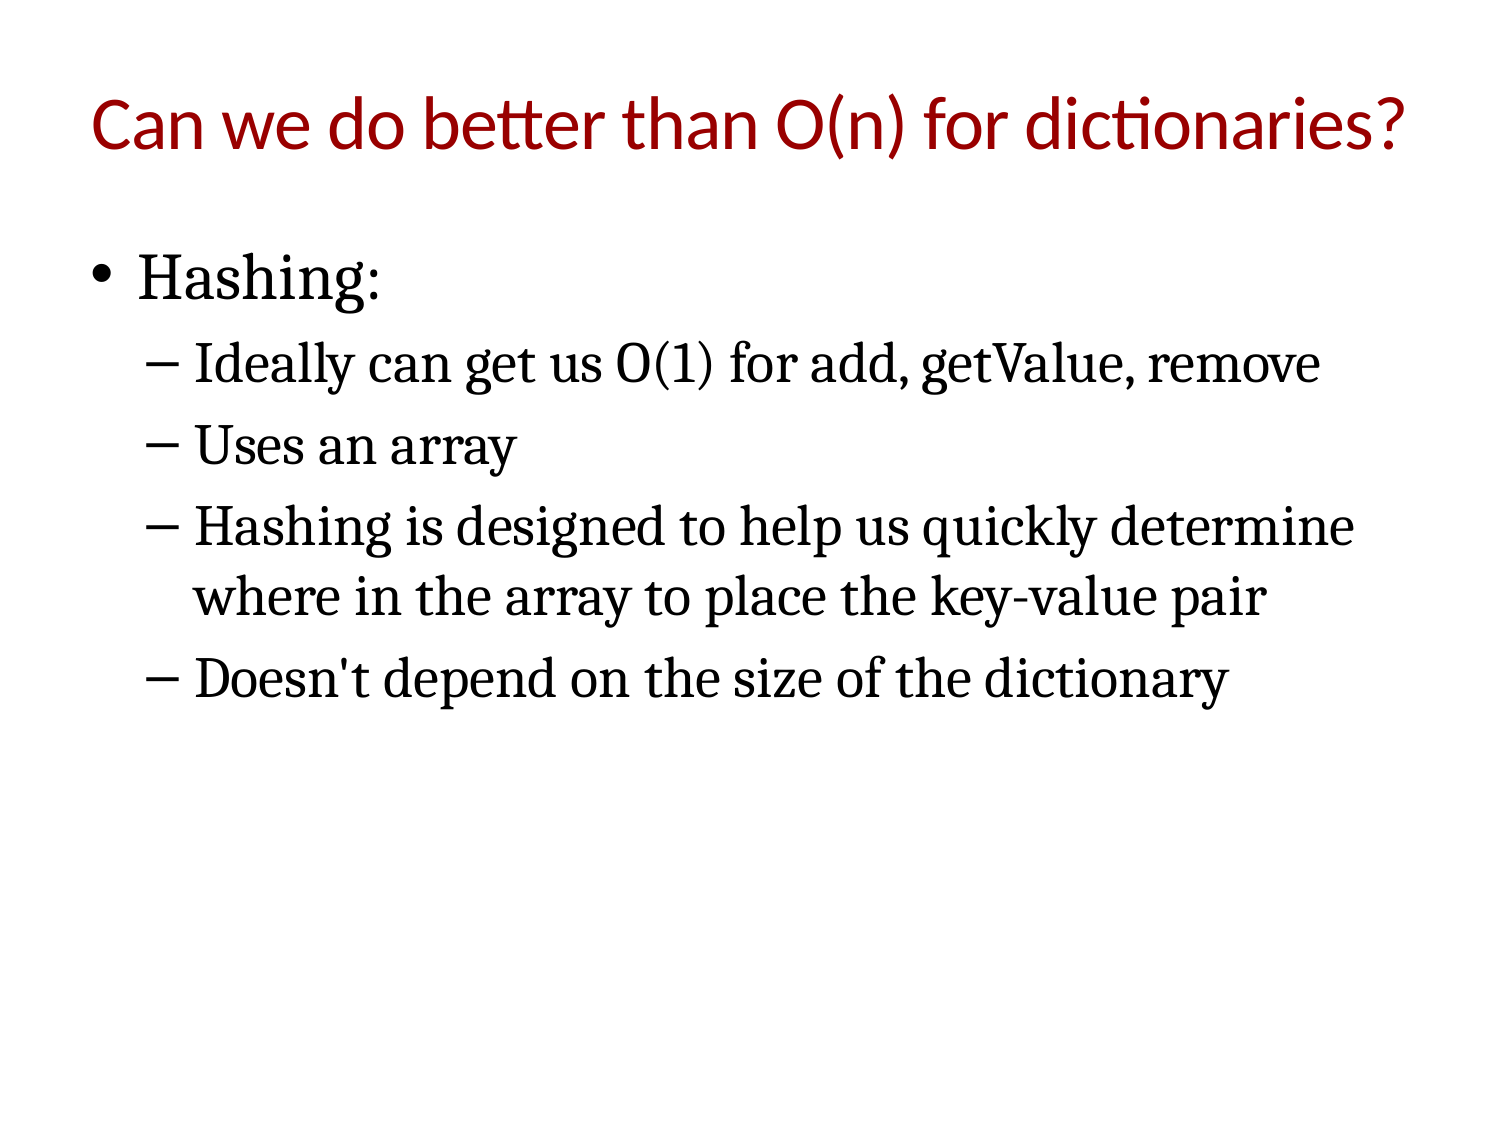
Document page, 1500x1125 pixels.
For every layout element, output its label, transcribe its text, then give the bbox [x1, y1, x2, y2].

list Hashing: Ideally can get us O(1) for add, getValue, remove Uses an array Hashing is designed to help us quickly determine where in the array to place the key-value pair Doesn't depend on the size of the dictionary [75, 224, 1425, 1005]
title Can we do better than O(n) for dictionaries? [75, 24, 1425, 213]
